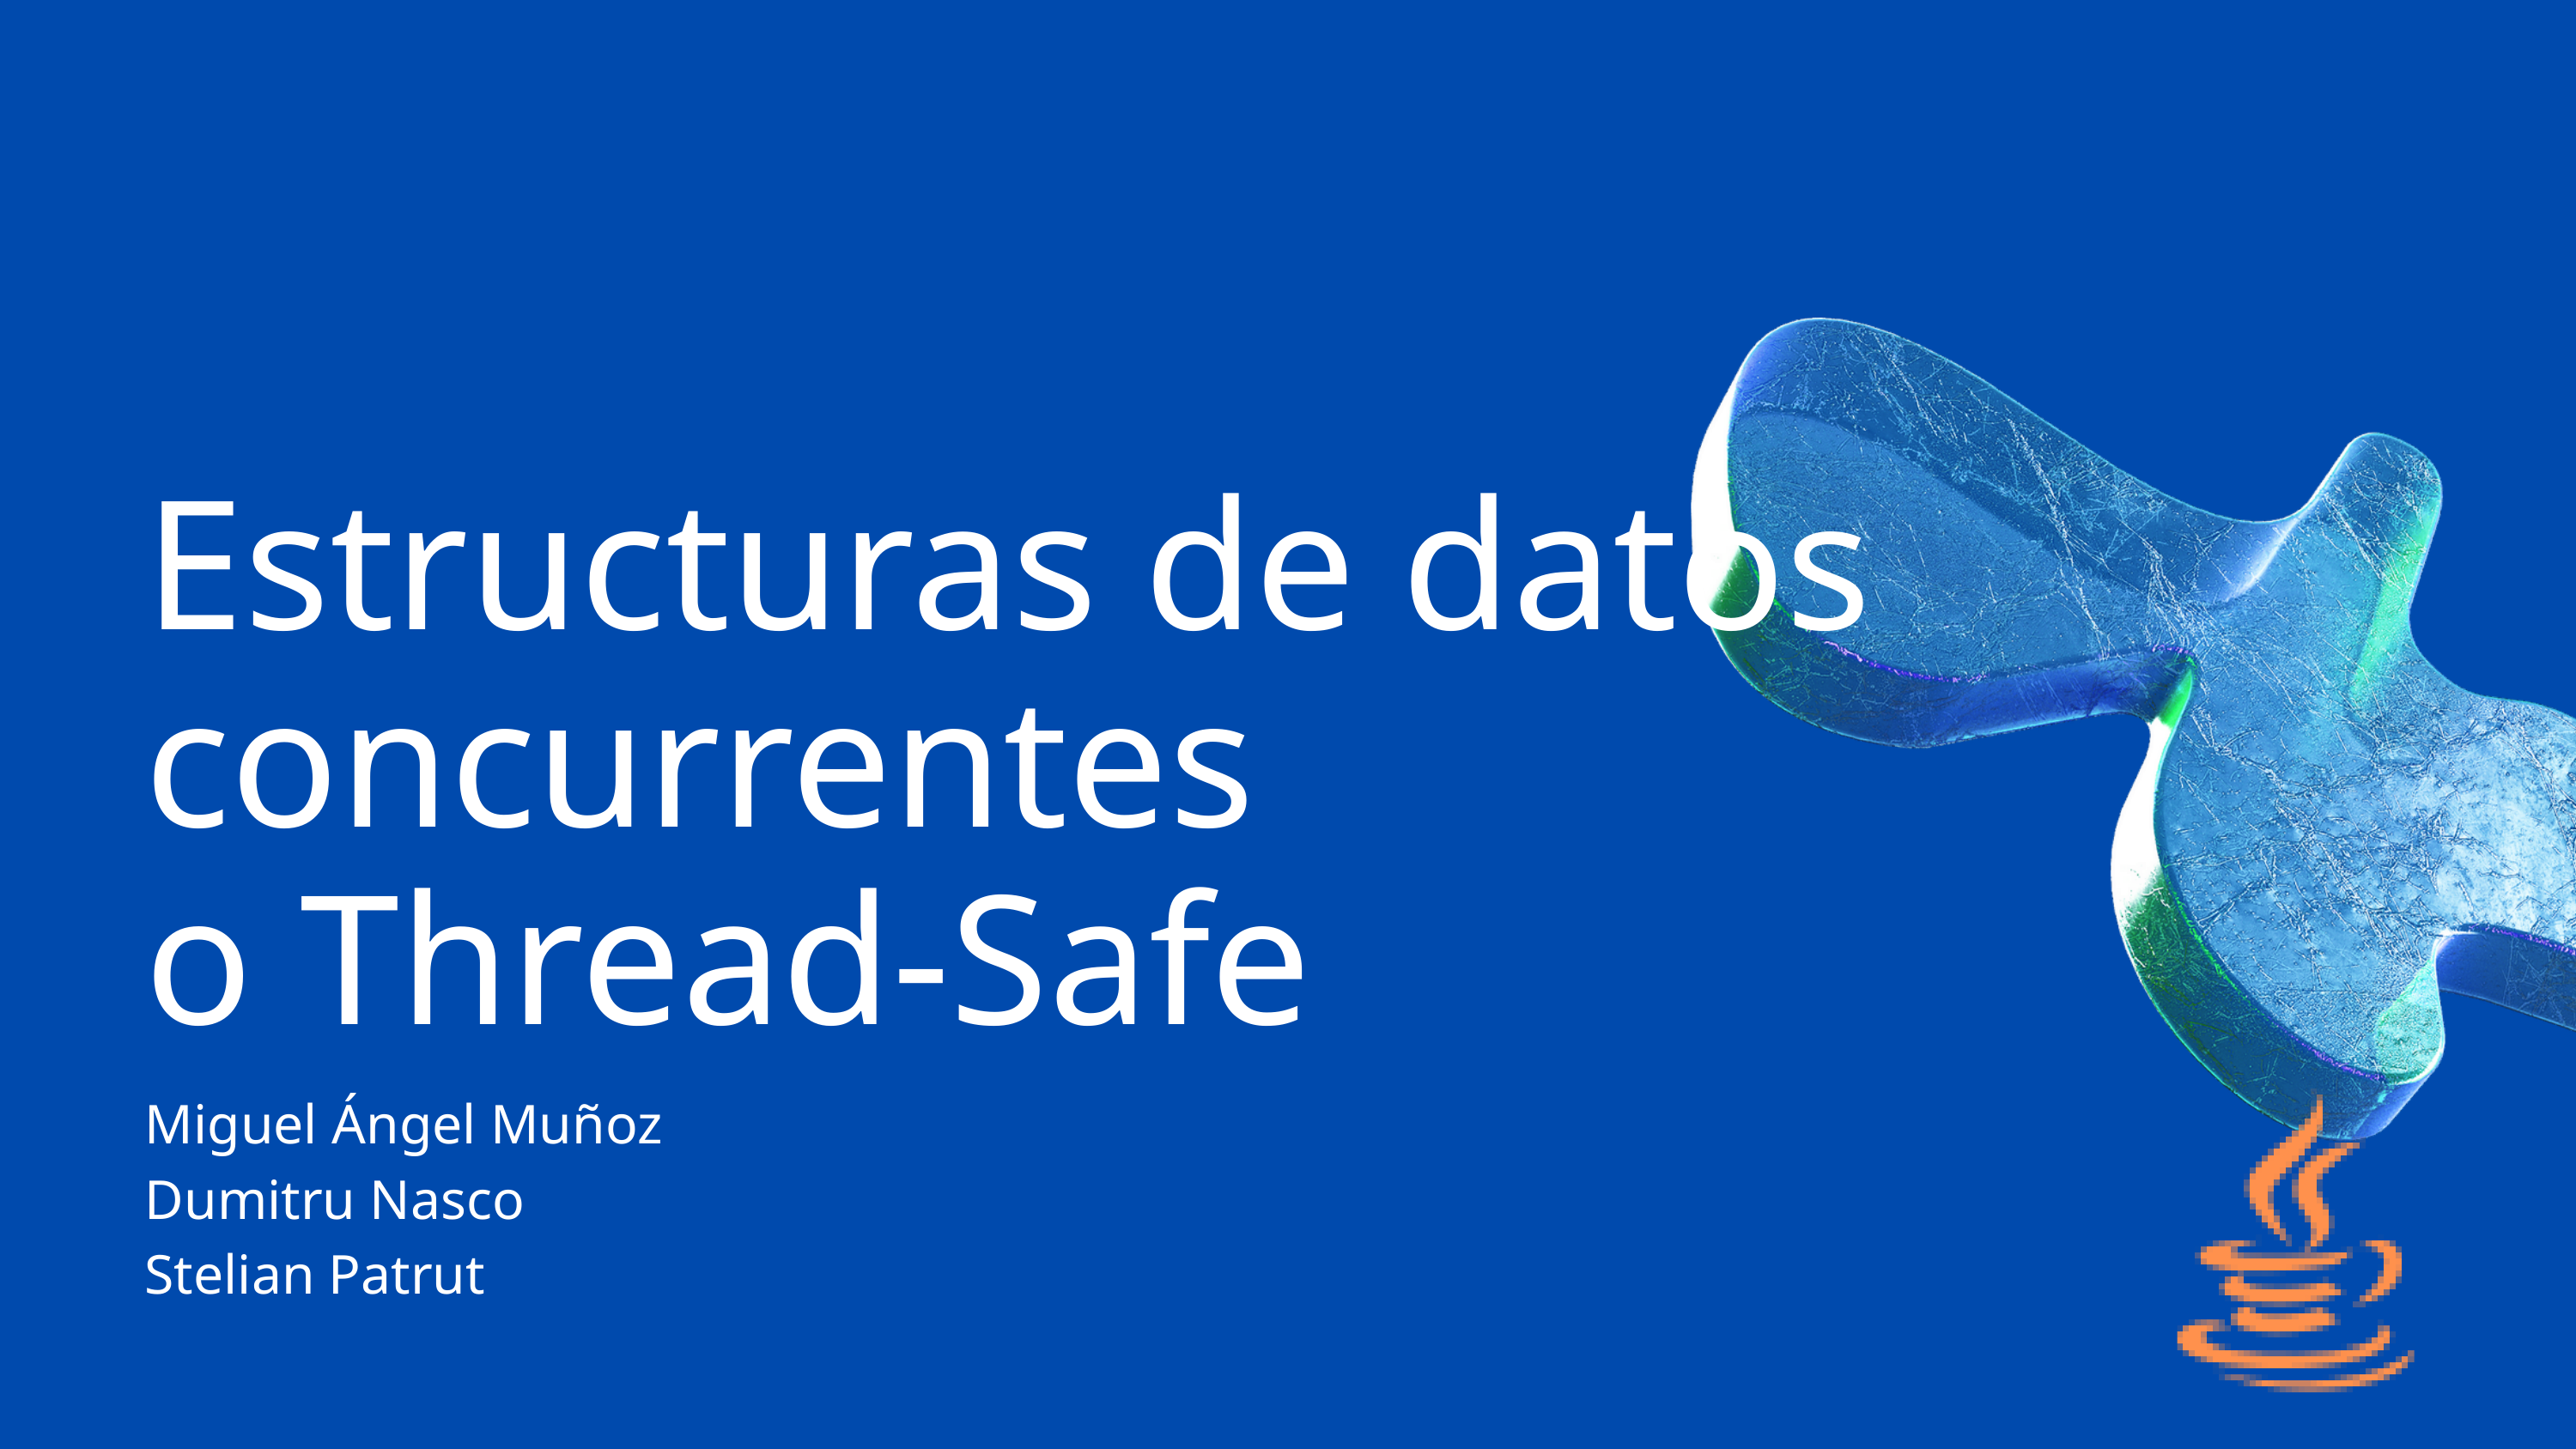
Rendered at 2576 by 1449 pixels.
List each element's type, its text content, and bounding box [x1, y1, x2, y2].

text_box [1975, 318, 2576, 1142]
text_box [144, 257, 1973, 1203]
text_box Miguel Ángel Muñoz Dumitru Nasco Stelian Patru﻿t [144, 1209, 700, 1306]
text_box [2177, 1088, 2415, 1411]
